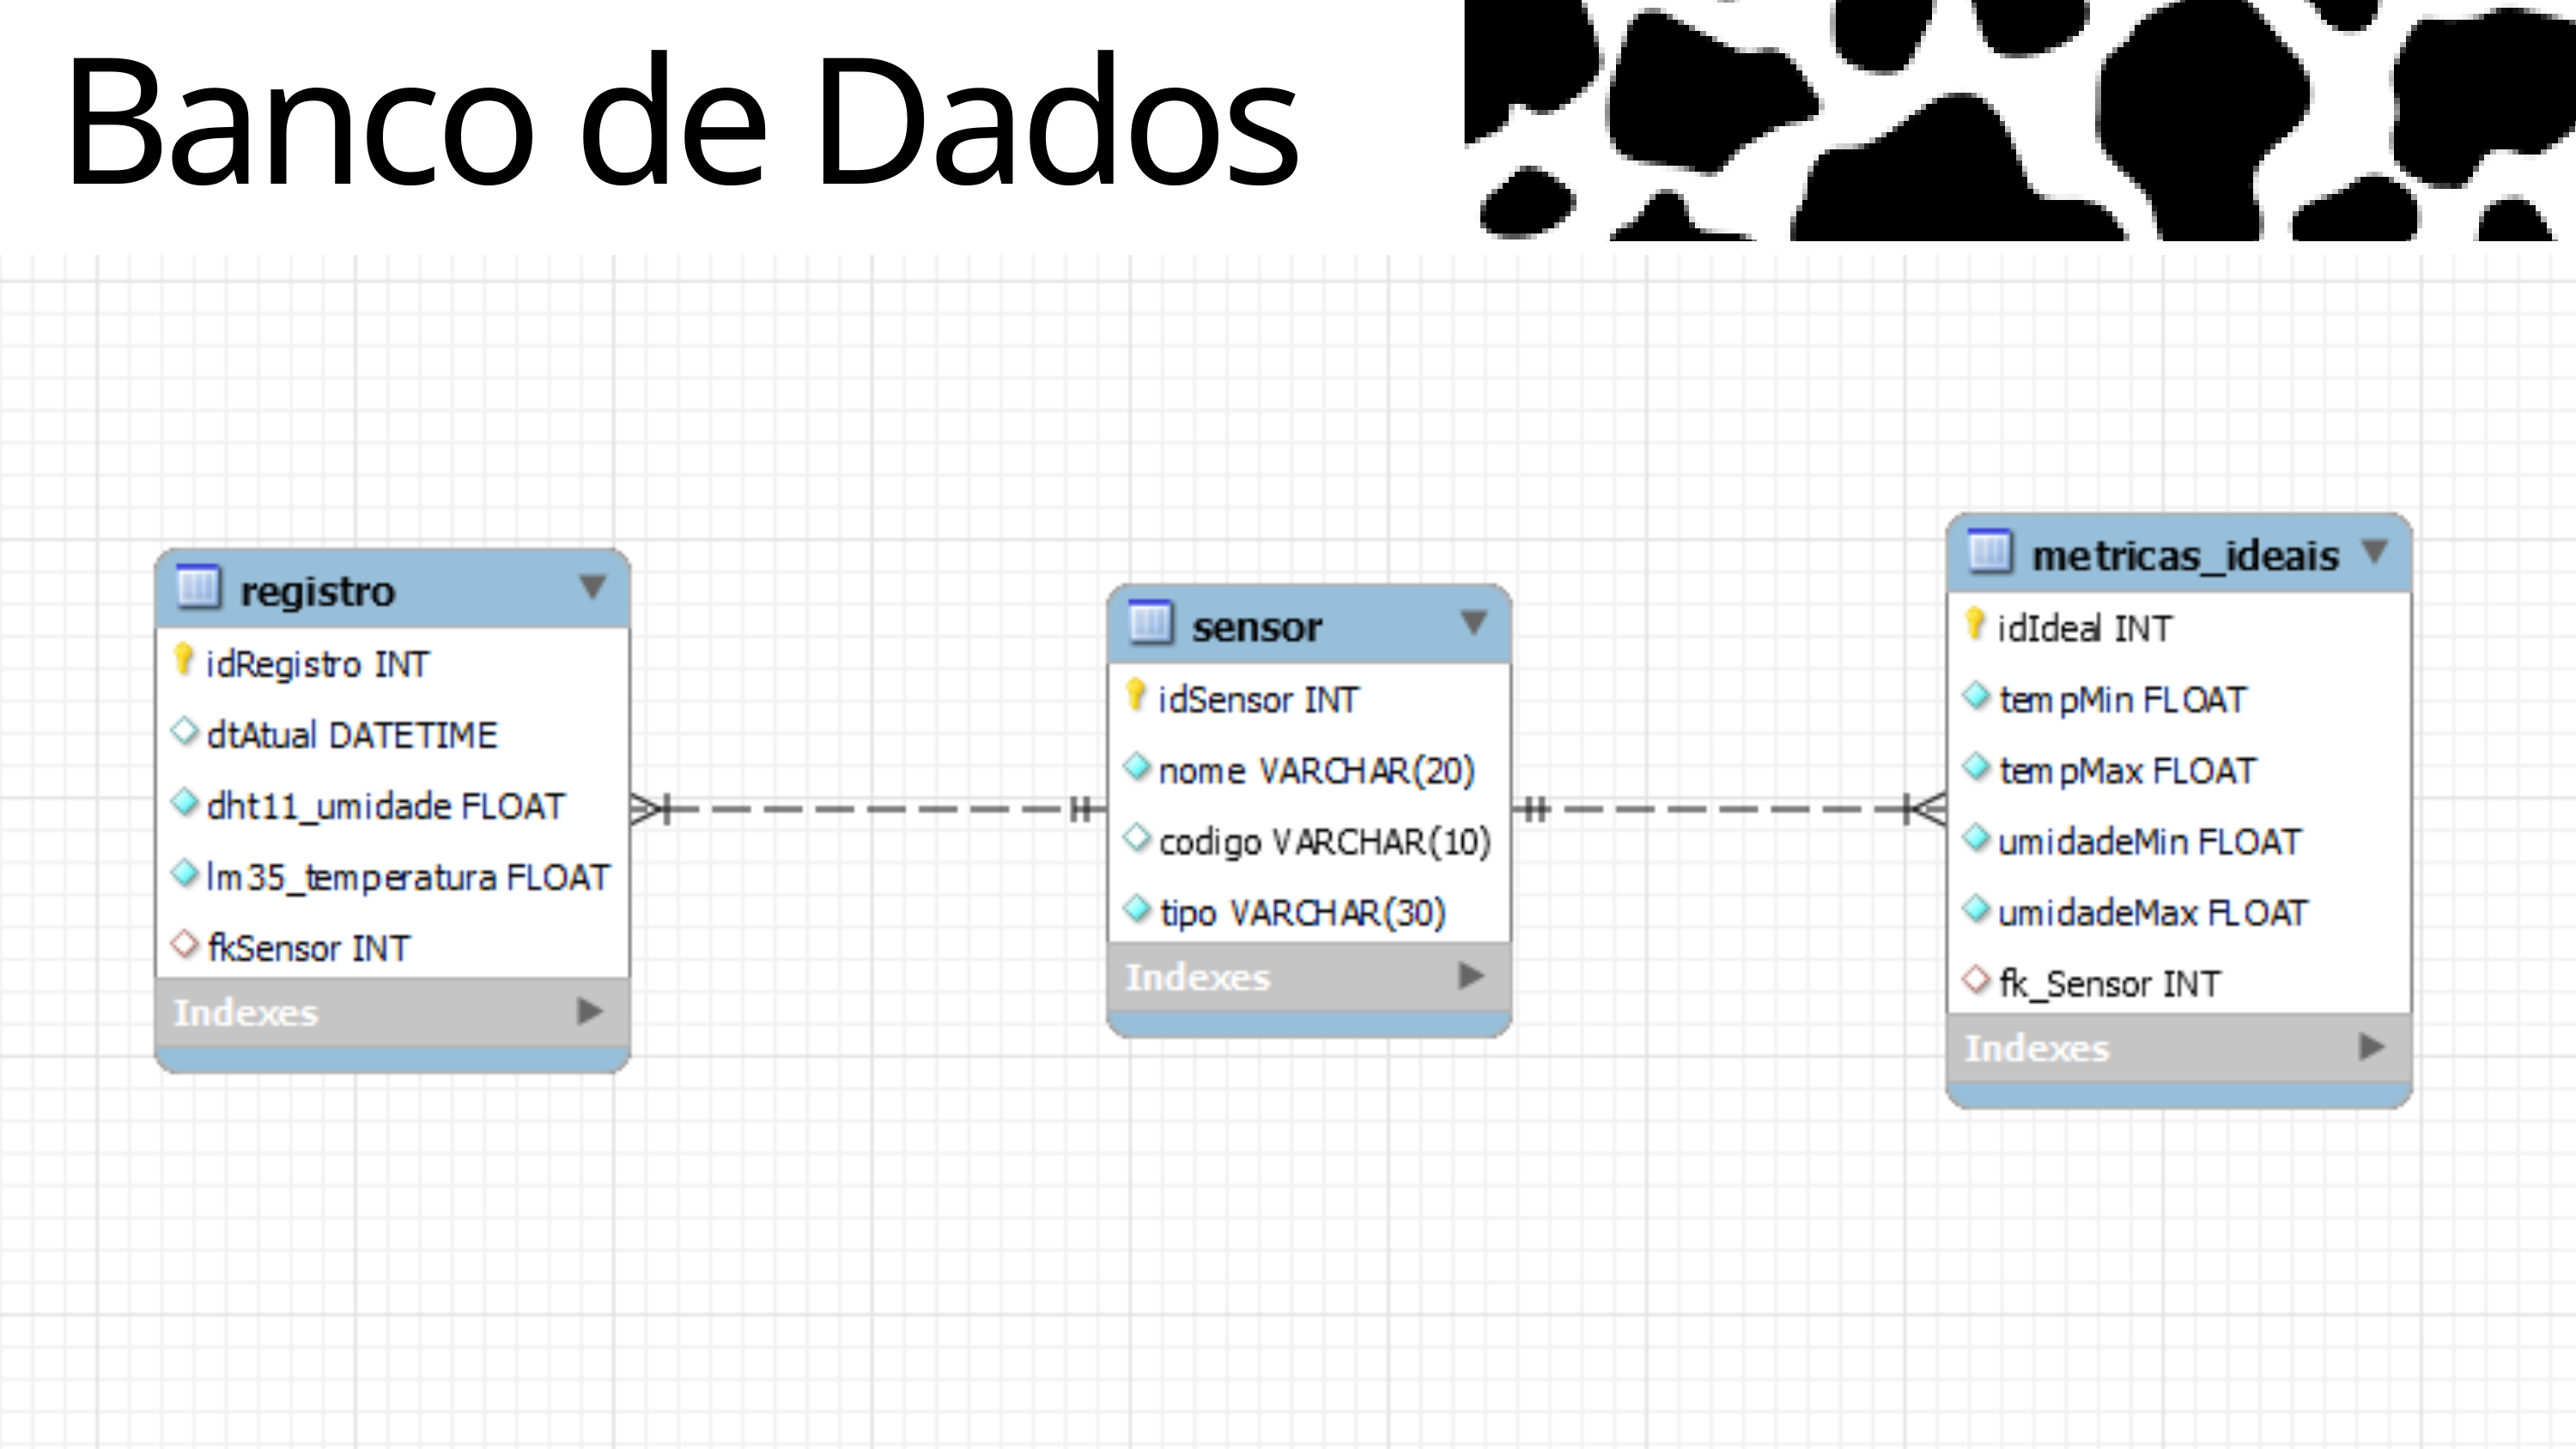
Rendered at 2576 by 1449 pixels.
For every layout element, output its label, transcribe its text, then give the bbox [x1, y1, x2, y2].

text_box [0, 255, 2576, 1449]
text_box Banco de Dados [57, 83, 1428, 220]
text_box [1464, 0, 2576, 241]
